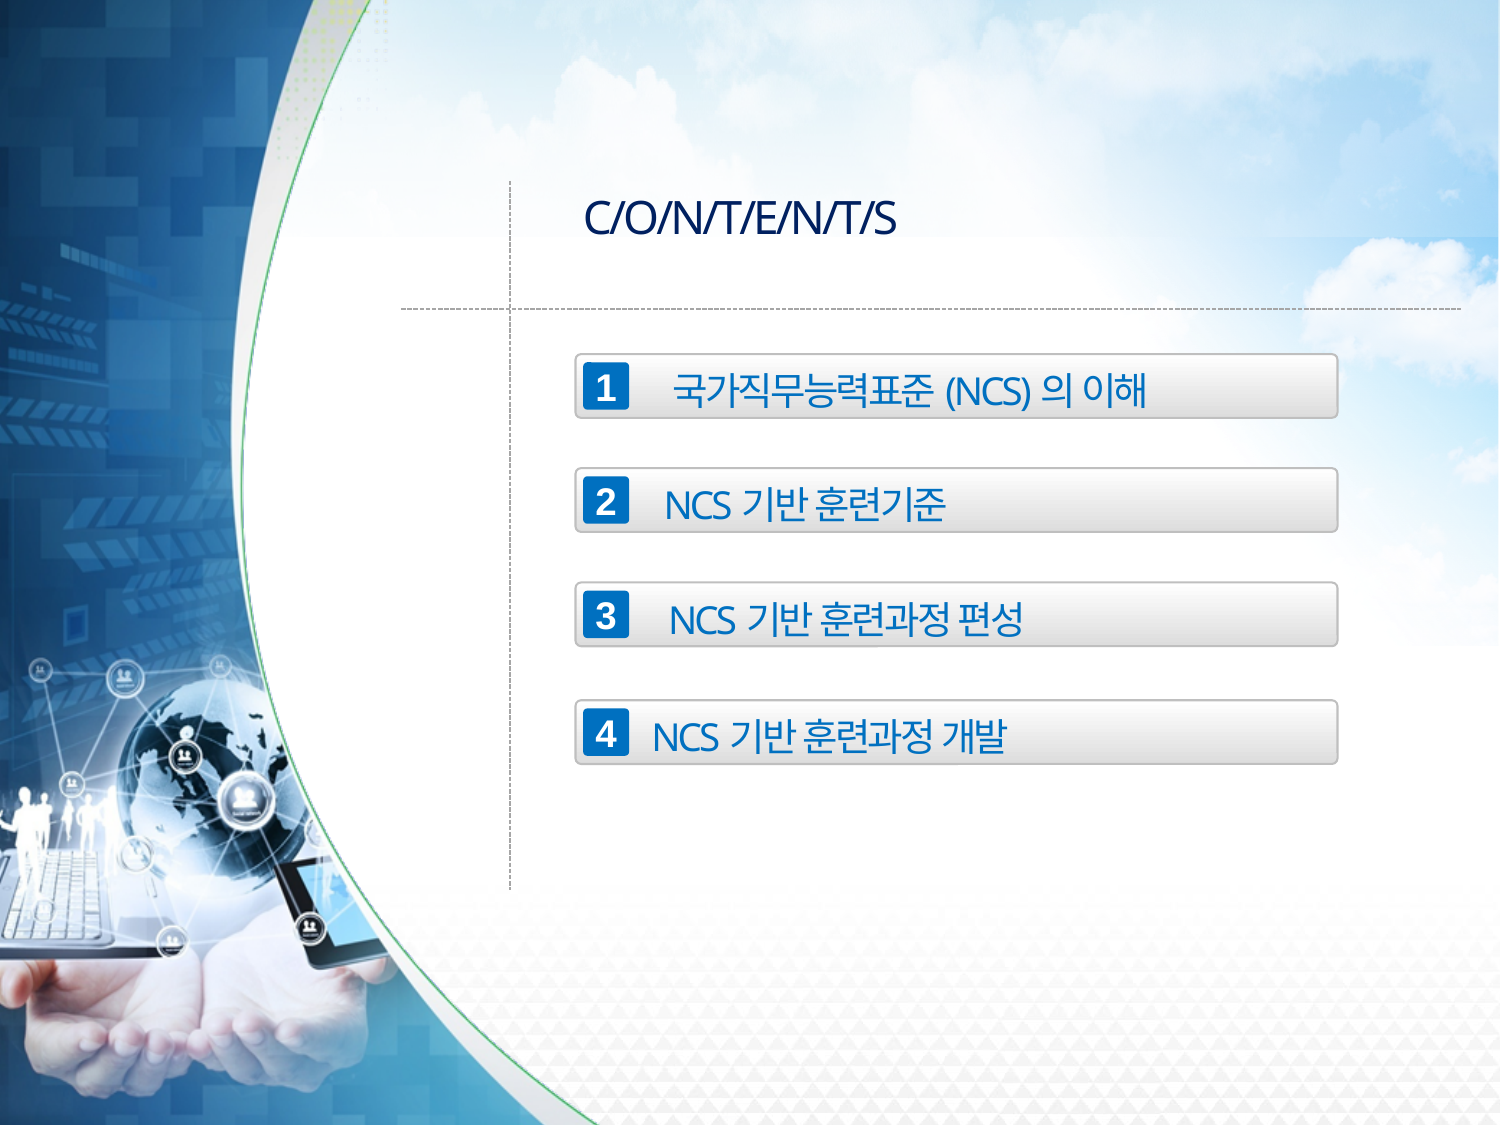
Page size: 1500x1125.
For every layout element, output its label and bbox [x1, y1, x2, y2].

text_box [575, 578, 1338, 650]
text_box [575, 696, 1353, 768]
text_box [575, 349, 1338, 422]
picture [0, 0, 1500, 1125]
text_box [575, 467, 1338, 533]
